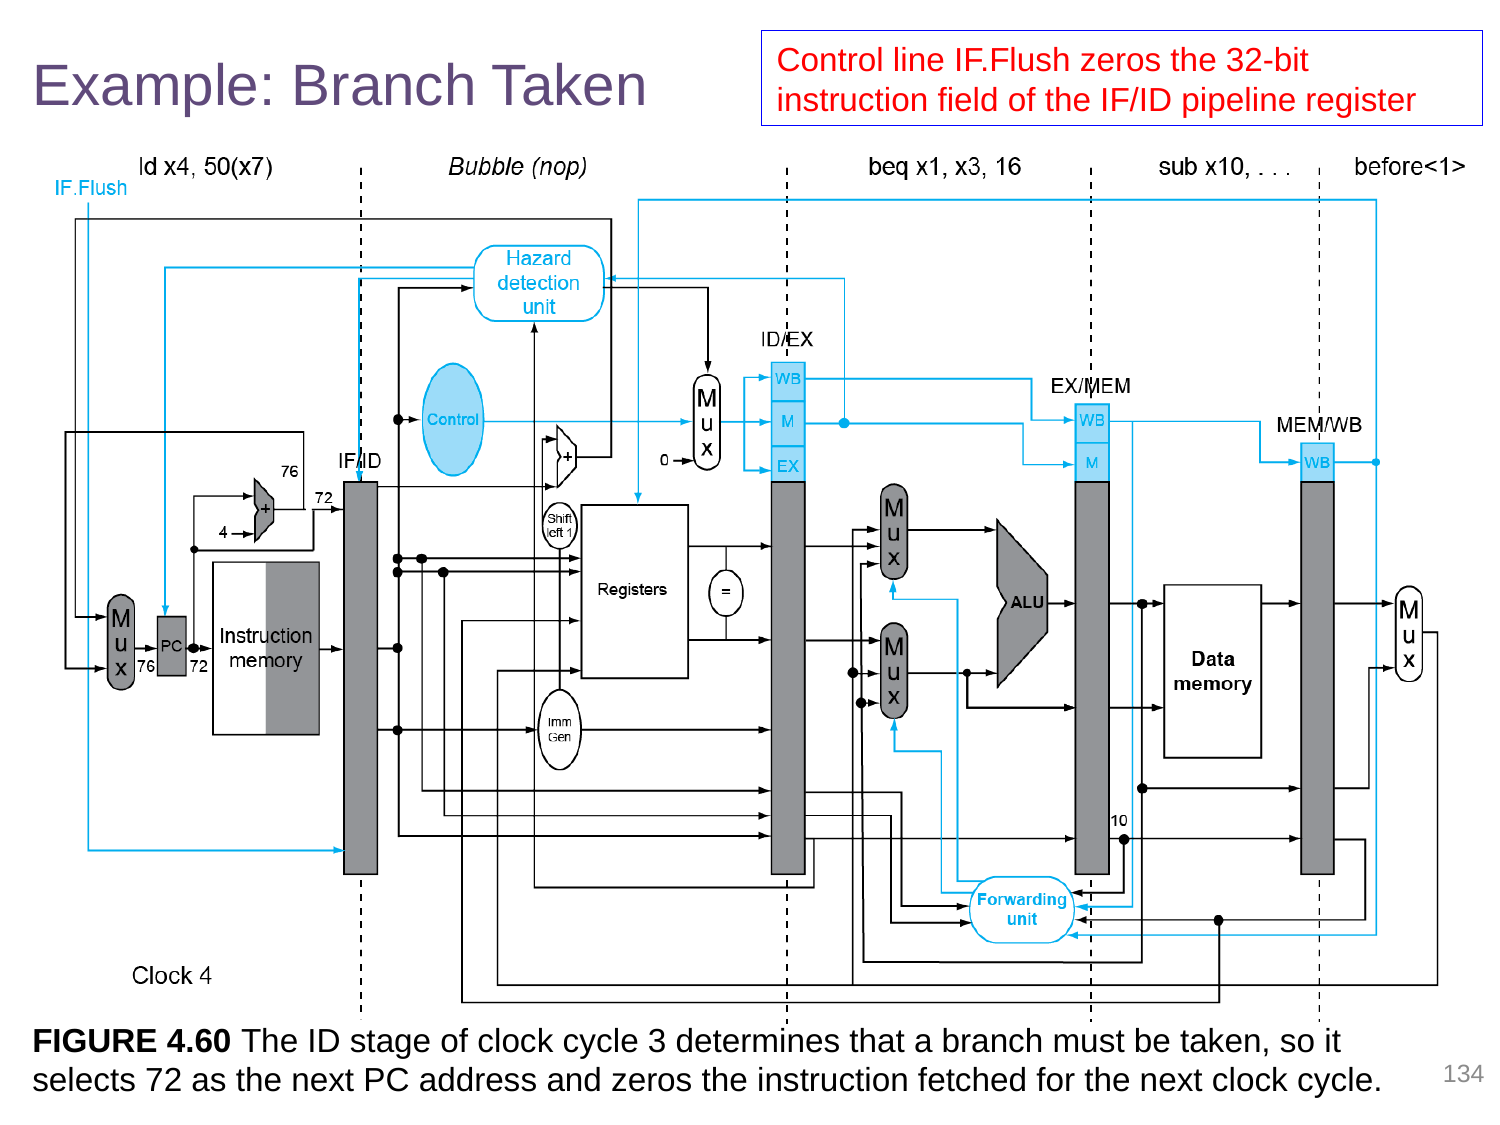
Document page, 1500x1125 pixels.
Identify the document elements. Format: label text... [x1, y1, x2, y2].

picture [53, 153, 1466, 1024]
text_box FIGURE 4.60 The ID stage of clock cycle 3 determines that a branch must be taken, so it selects 72 as the next PC address and zeros the instruction fetched for the next clock cycle. [17, 1011, 1411, 1106]
text_box Control line IF.Flush zeros the 32-bit instruction field of the IF/ID pipeline register [761, 30, 1483, 126]
title Example: Branch Taken [17, 18, 1312, 155]
slide_number 134 [1411, 1042, 1500, 1103]
